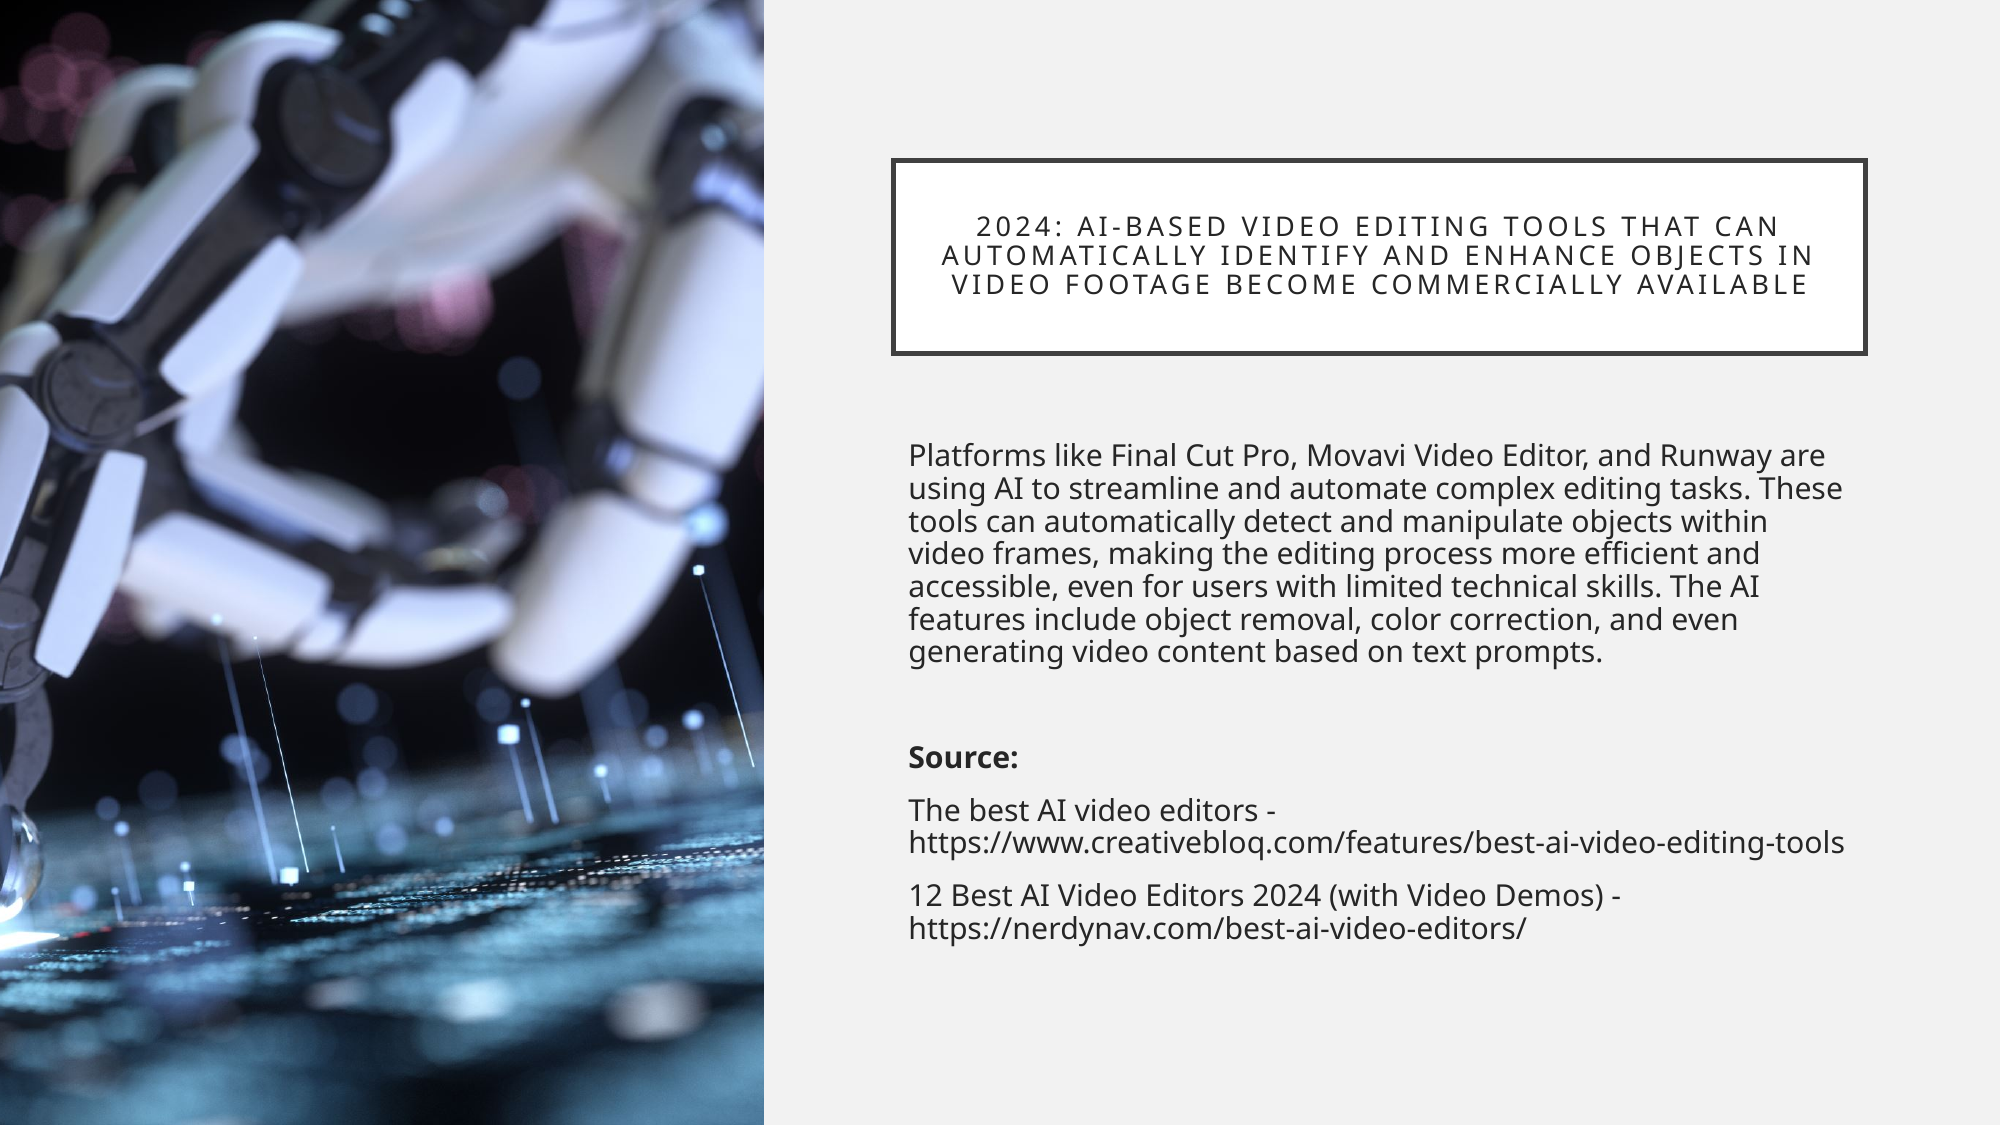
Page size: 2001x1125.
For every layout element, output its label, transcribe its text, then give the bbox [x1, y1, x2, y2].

picture [0, 0, 764, 1125]
list Platforms like Final Cut Pro, Movavi Video Editor, and Runway are using AI to streamline and automate complex editing tasks. These tools can automatically detect and manipulate objects within video frames, making the editing process more efficient and accessible, even for users with limited technical skills. The AI features include object removal, color correction, and even generating video content based on text prompts. Source: ​The best AI video editors - https://www.creativebloq.com/features/best-ai-video-editing-tools 12 Best AI Video Editors 2024 (with Video Demos) - https://nerdynav.com/best-ai-video-editors/ [893, 433, 1866, 968]
title 2024: AI-based video editing tools that can automatically identify and enhance objects in video footage become commercially available [891, 158, 1868, 356]
